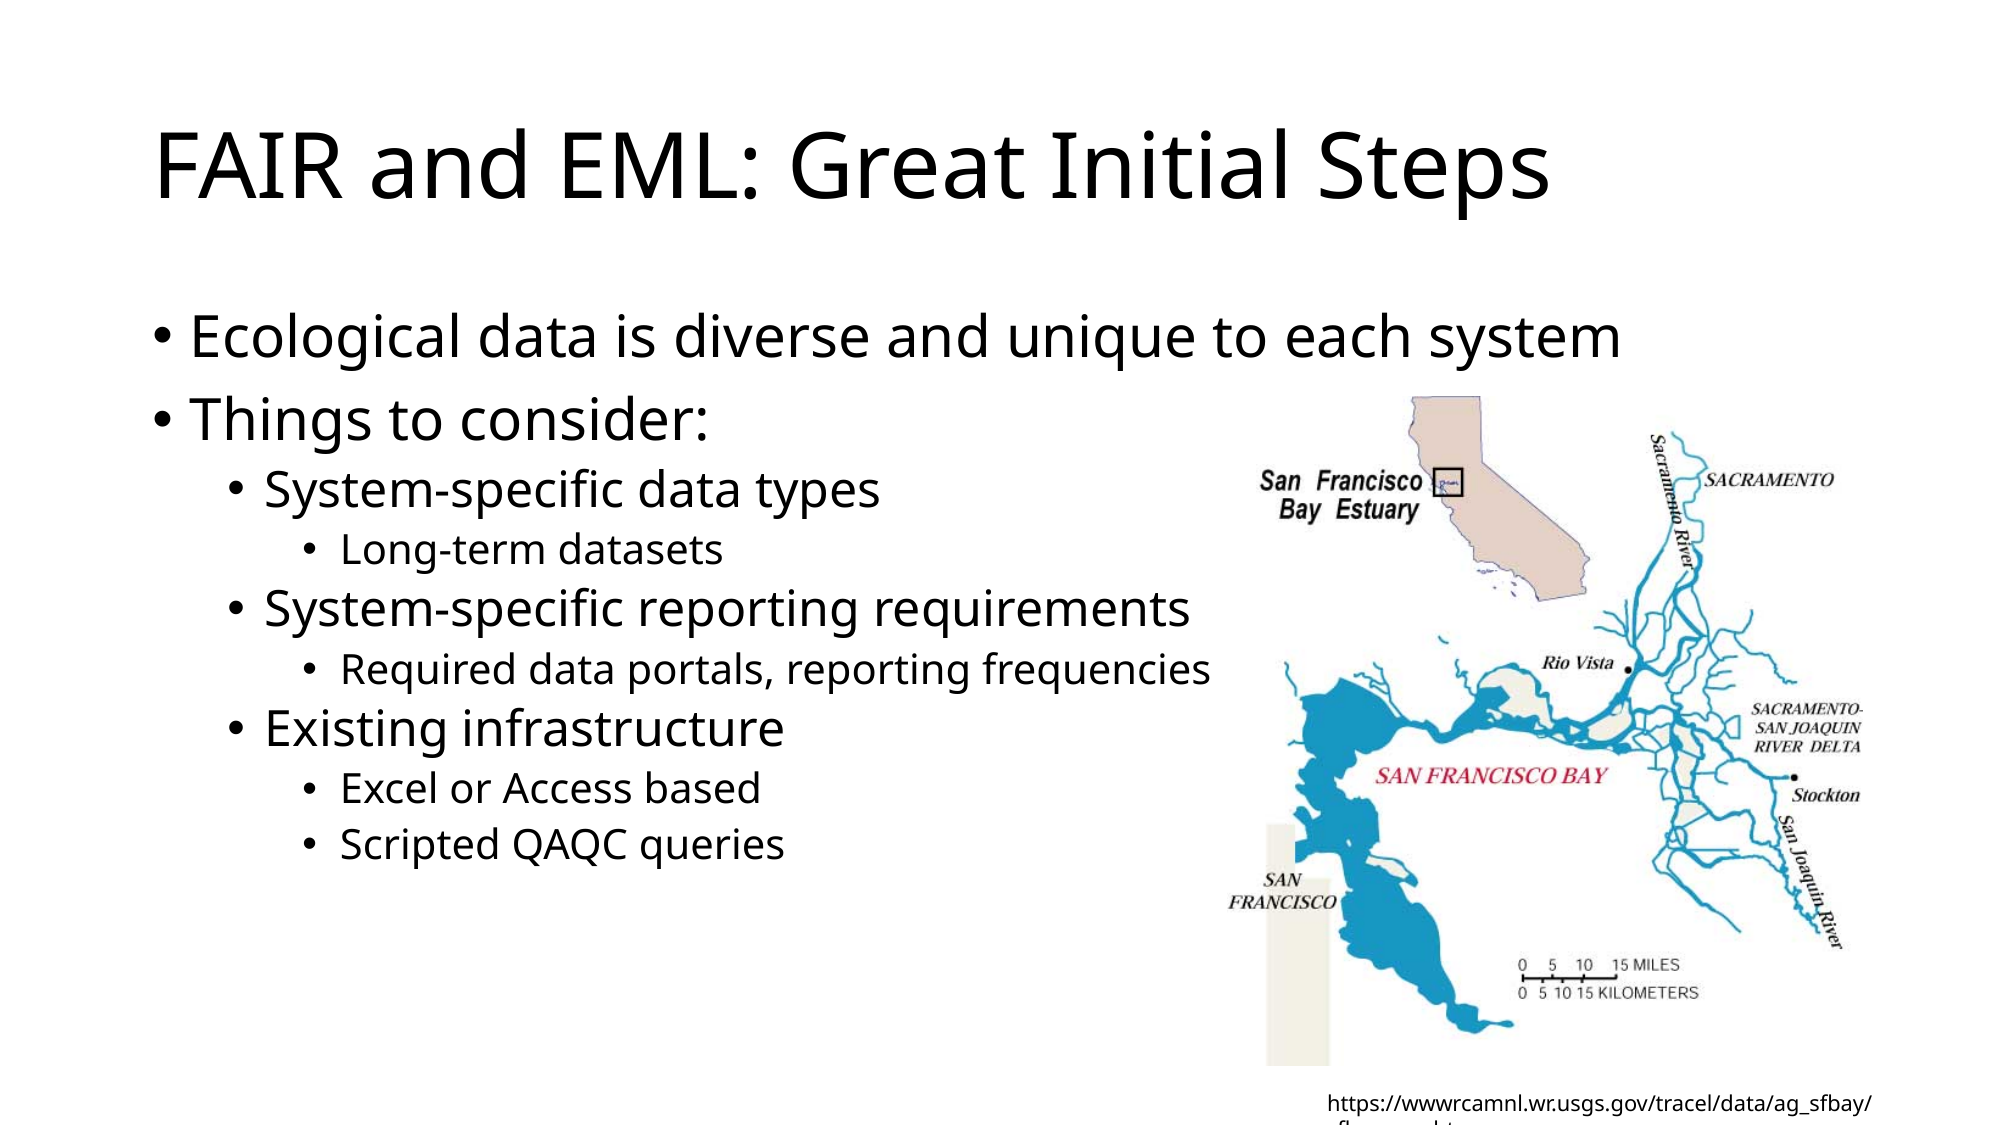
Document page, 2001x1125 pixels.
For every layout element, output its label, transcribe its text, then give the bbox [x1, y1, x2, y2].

text_box https://wwwrcamnl.wr.usgs.gov/tracel/data/ag_sfbay/sfbaymap.htm [1312, 1082, 2000, 1125]
list Ecological data is diverse and unique to each system Things to consider: System-specific data types Long-term datasets System-specific reporting requirements Required data portals, reporting frequencies Existing infrastructure Excel or Access based Scripted QAQC queries [137, 299, 1863, 1014]
picture [1227, 395, 1863, 1066]
title FAIR and EML: Great Initial Steps [137, 59, 1863, 278]
